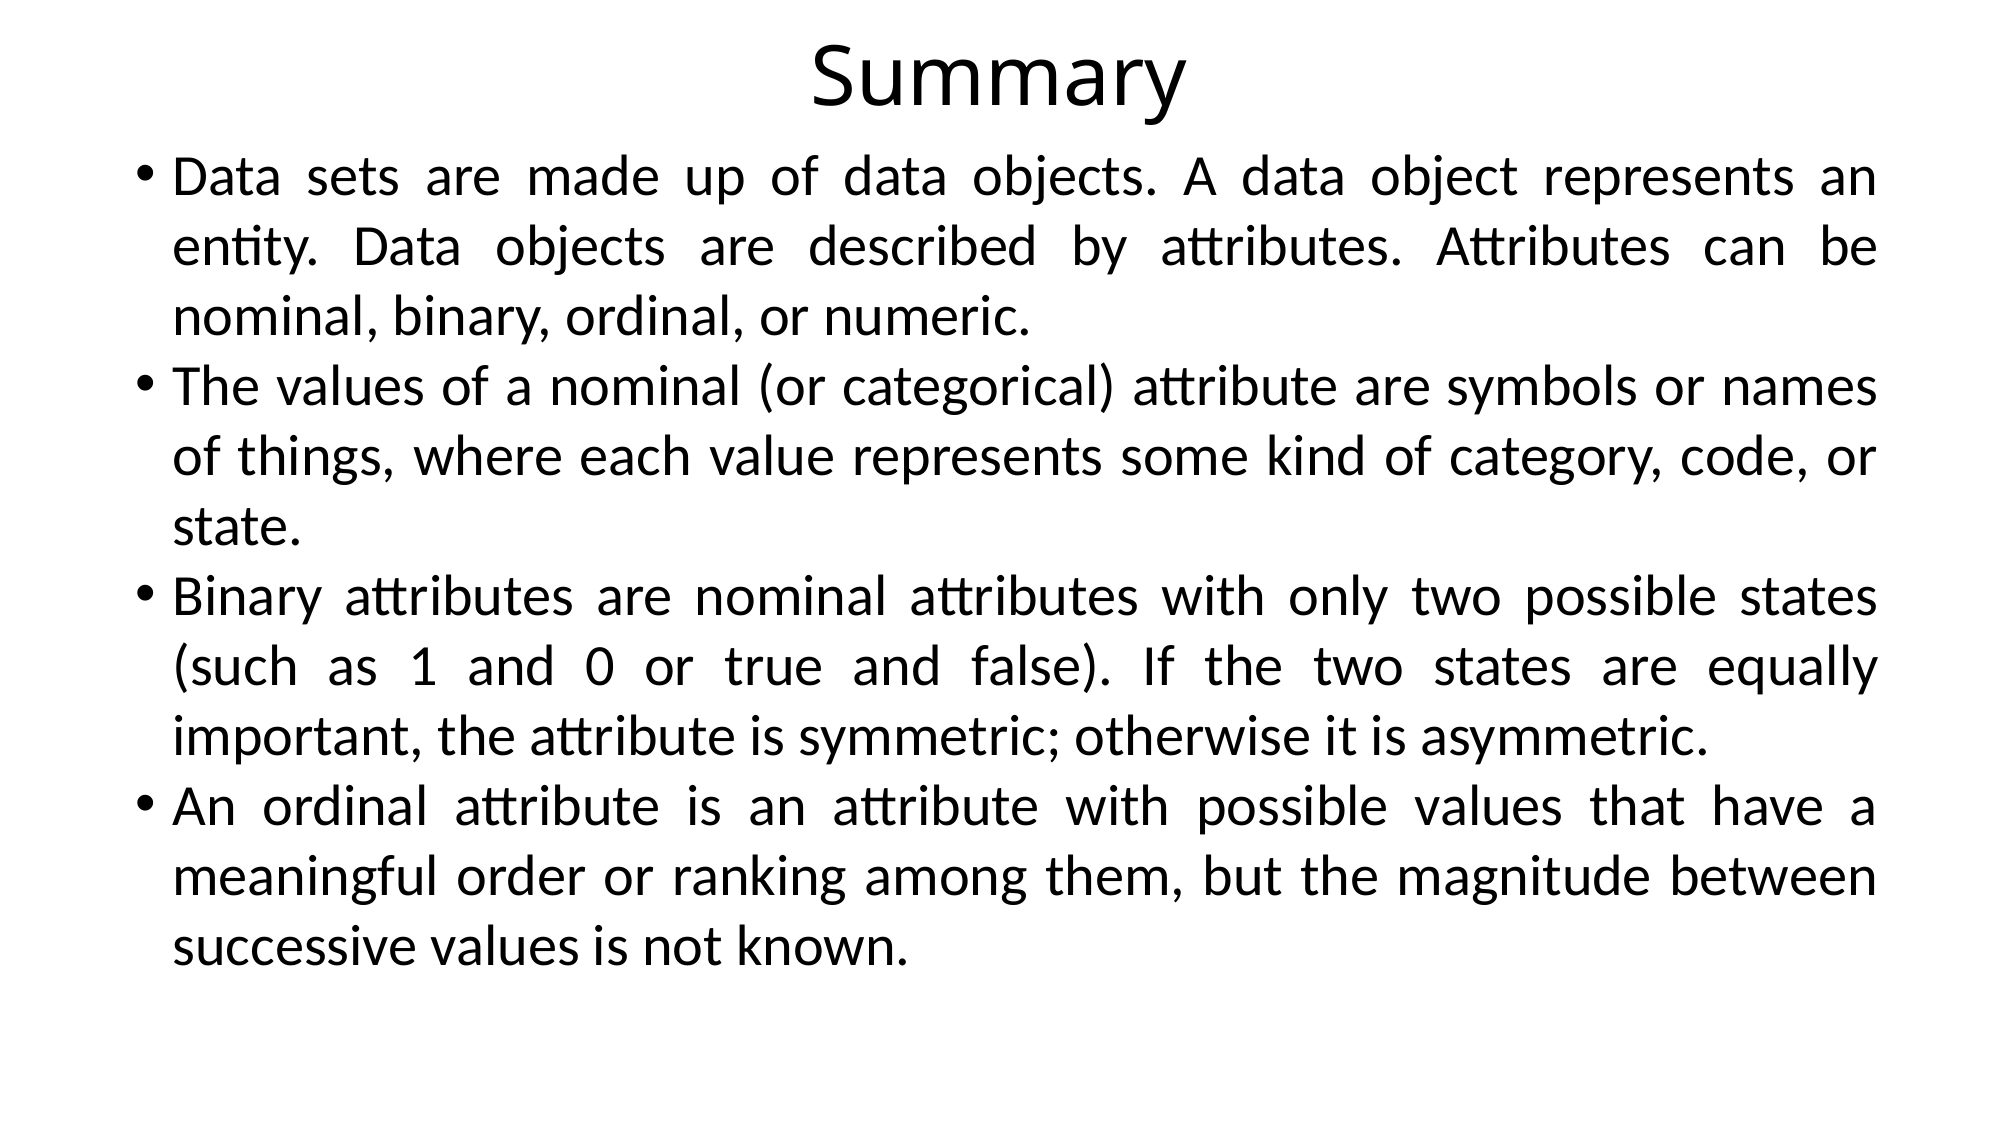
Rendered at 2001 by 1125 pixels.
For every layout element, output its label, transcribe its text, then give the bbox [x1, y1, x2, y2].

title Summary [33, 19, 1965, 138]
list Data sets are made up of data objects. A data object represents an entity. Data objects are described by attributes. Attributes can be nominal, binary, ordinal, or numeric. The values of a nominal (or categorical) attribute are symbols or names of things, where each value represents some kind of category, code, or state. Binary attributes are nominal attributes with only two possible states (such as 1 and 0 or true and false). If the two states are equally important, the attribute is symmetric; otherwise it is asymmetric. An ordinal attribute is an attribute with possible values that have a meaningful order or ranking among them, but the magnitude between successive values is not known. [120, 129, 1895, 1100]
